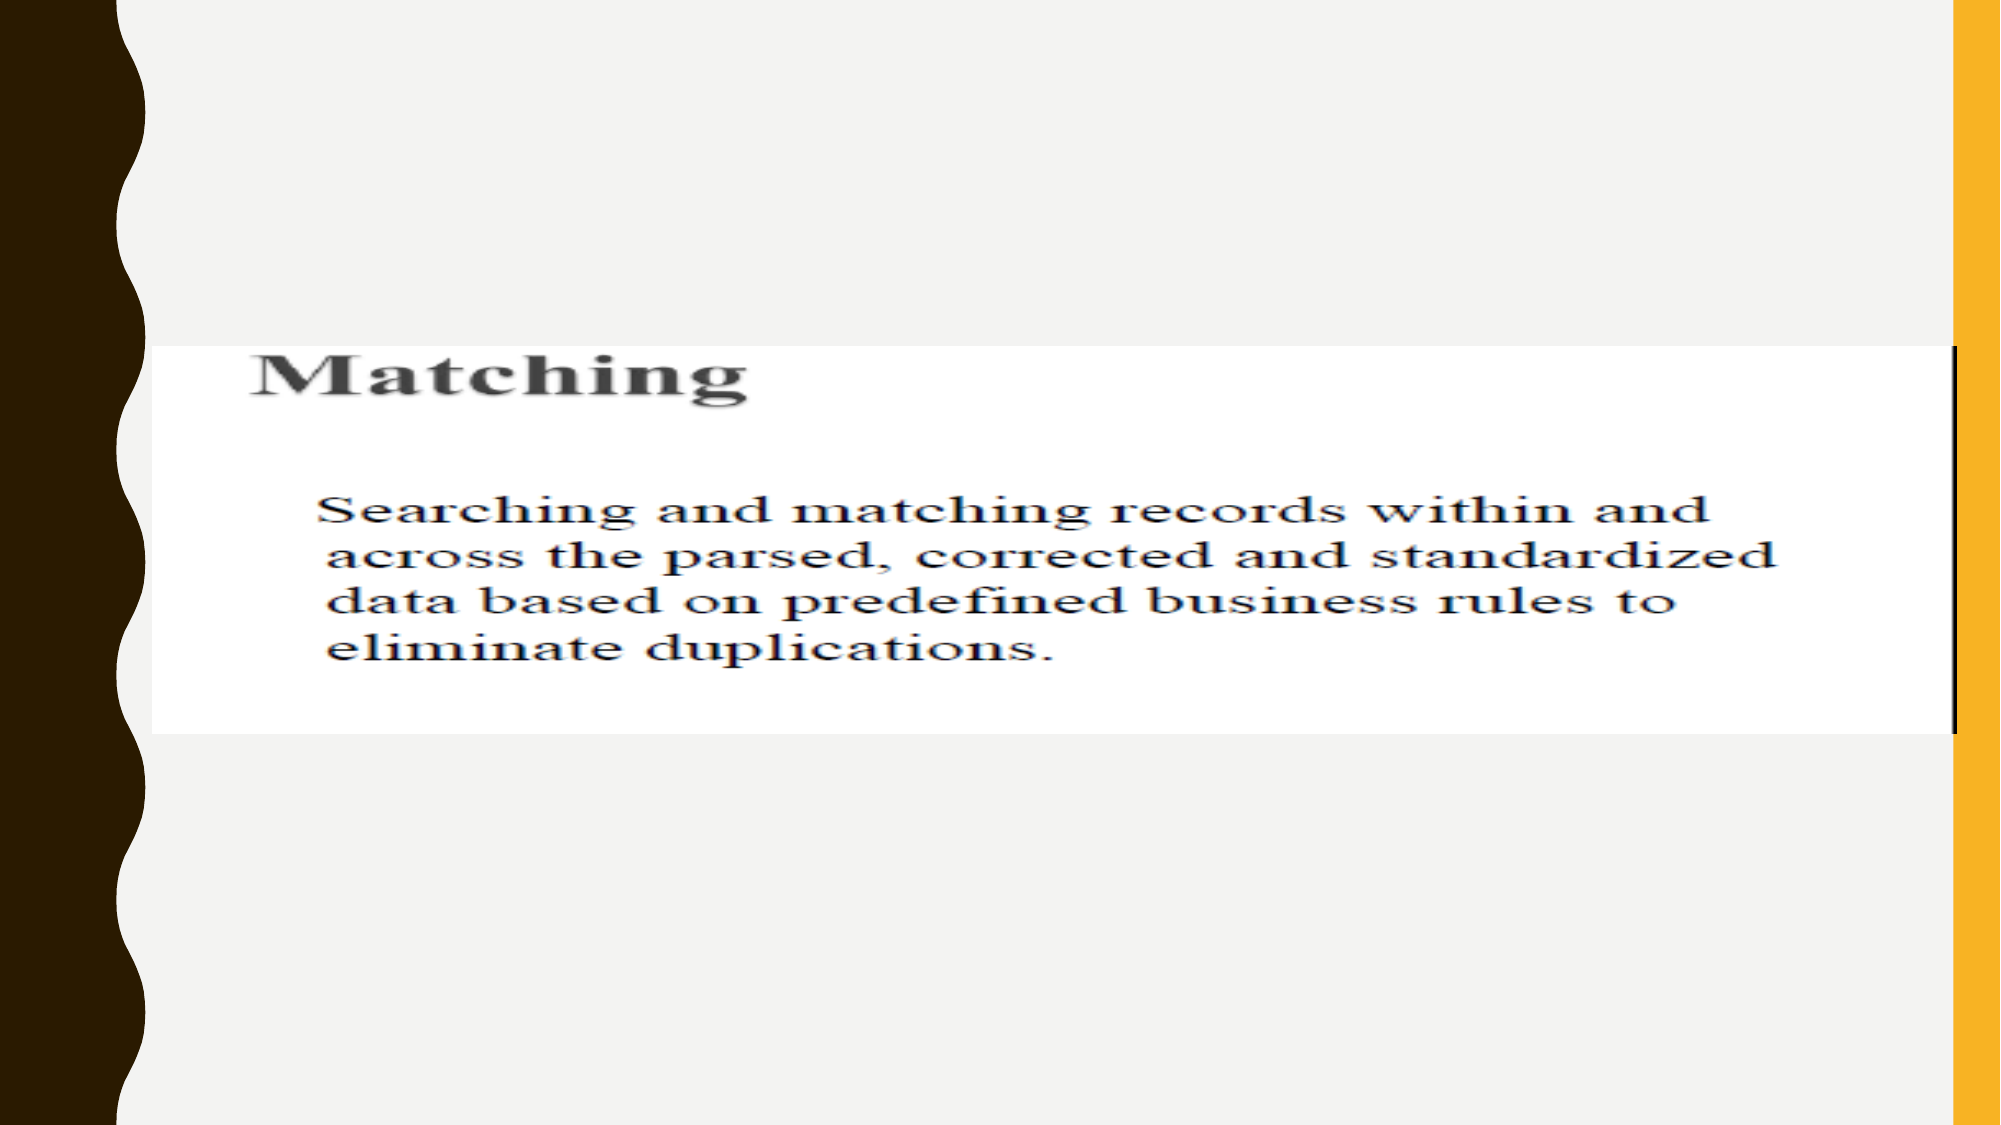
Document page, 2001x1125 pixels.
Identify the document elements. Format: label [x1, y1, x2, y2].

picture [152, 346, 1957, 735]
